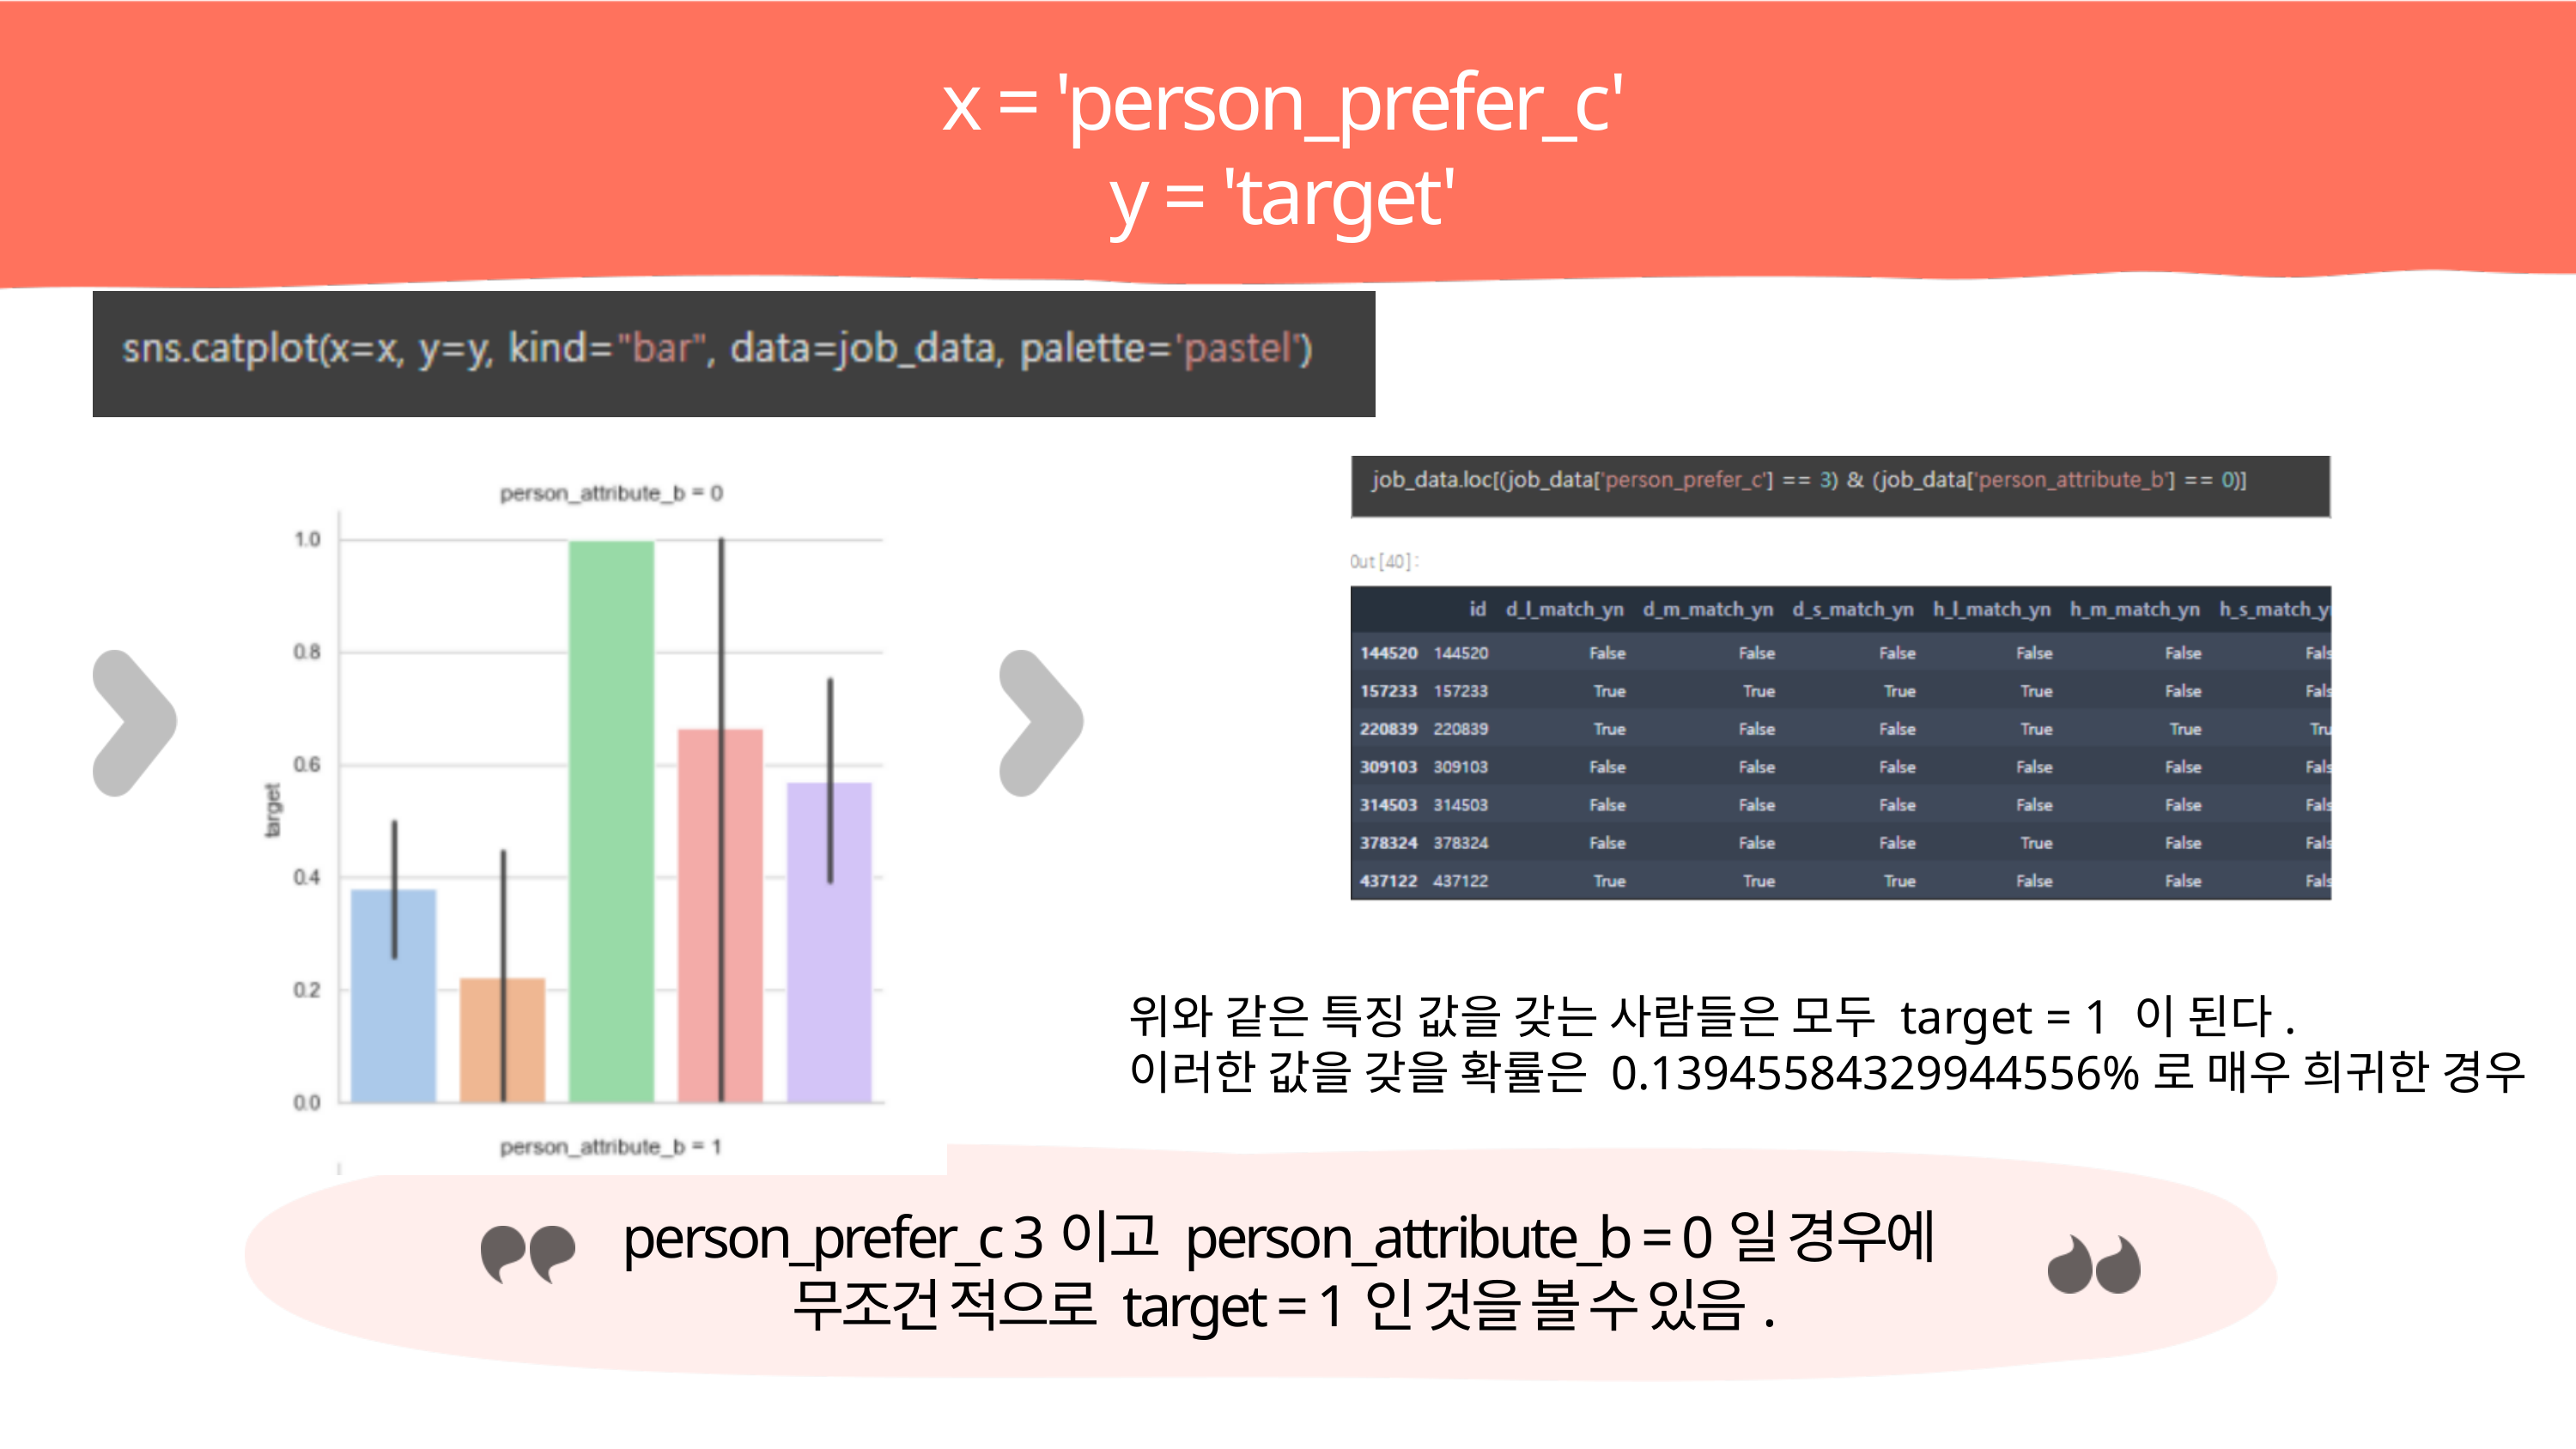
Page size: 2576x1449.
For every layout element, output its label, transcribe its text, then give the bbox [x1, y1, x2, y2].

text_box 위와 같은 특징 값을 갖는 사람들은 모두 target = 1 이 된다. 이러한 값을 갖을 확률은 0.13945584329944556%로 매우 희귀한 경우 [1115, 980, 2576, 1106]
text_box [2048, 1234, 2141, 1294]
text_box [244, 1143, 2278, 1382]
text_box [1350, 456, 2342, 914]
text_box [93, 291, 1376, 417]
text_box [0, 0, 2576, 293]
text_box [93, 650, 178, 798]
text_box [244, 465, 947, 1175]
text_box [480, 1226, 575, 1285]
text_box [999, 650, 1084, 798]
